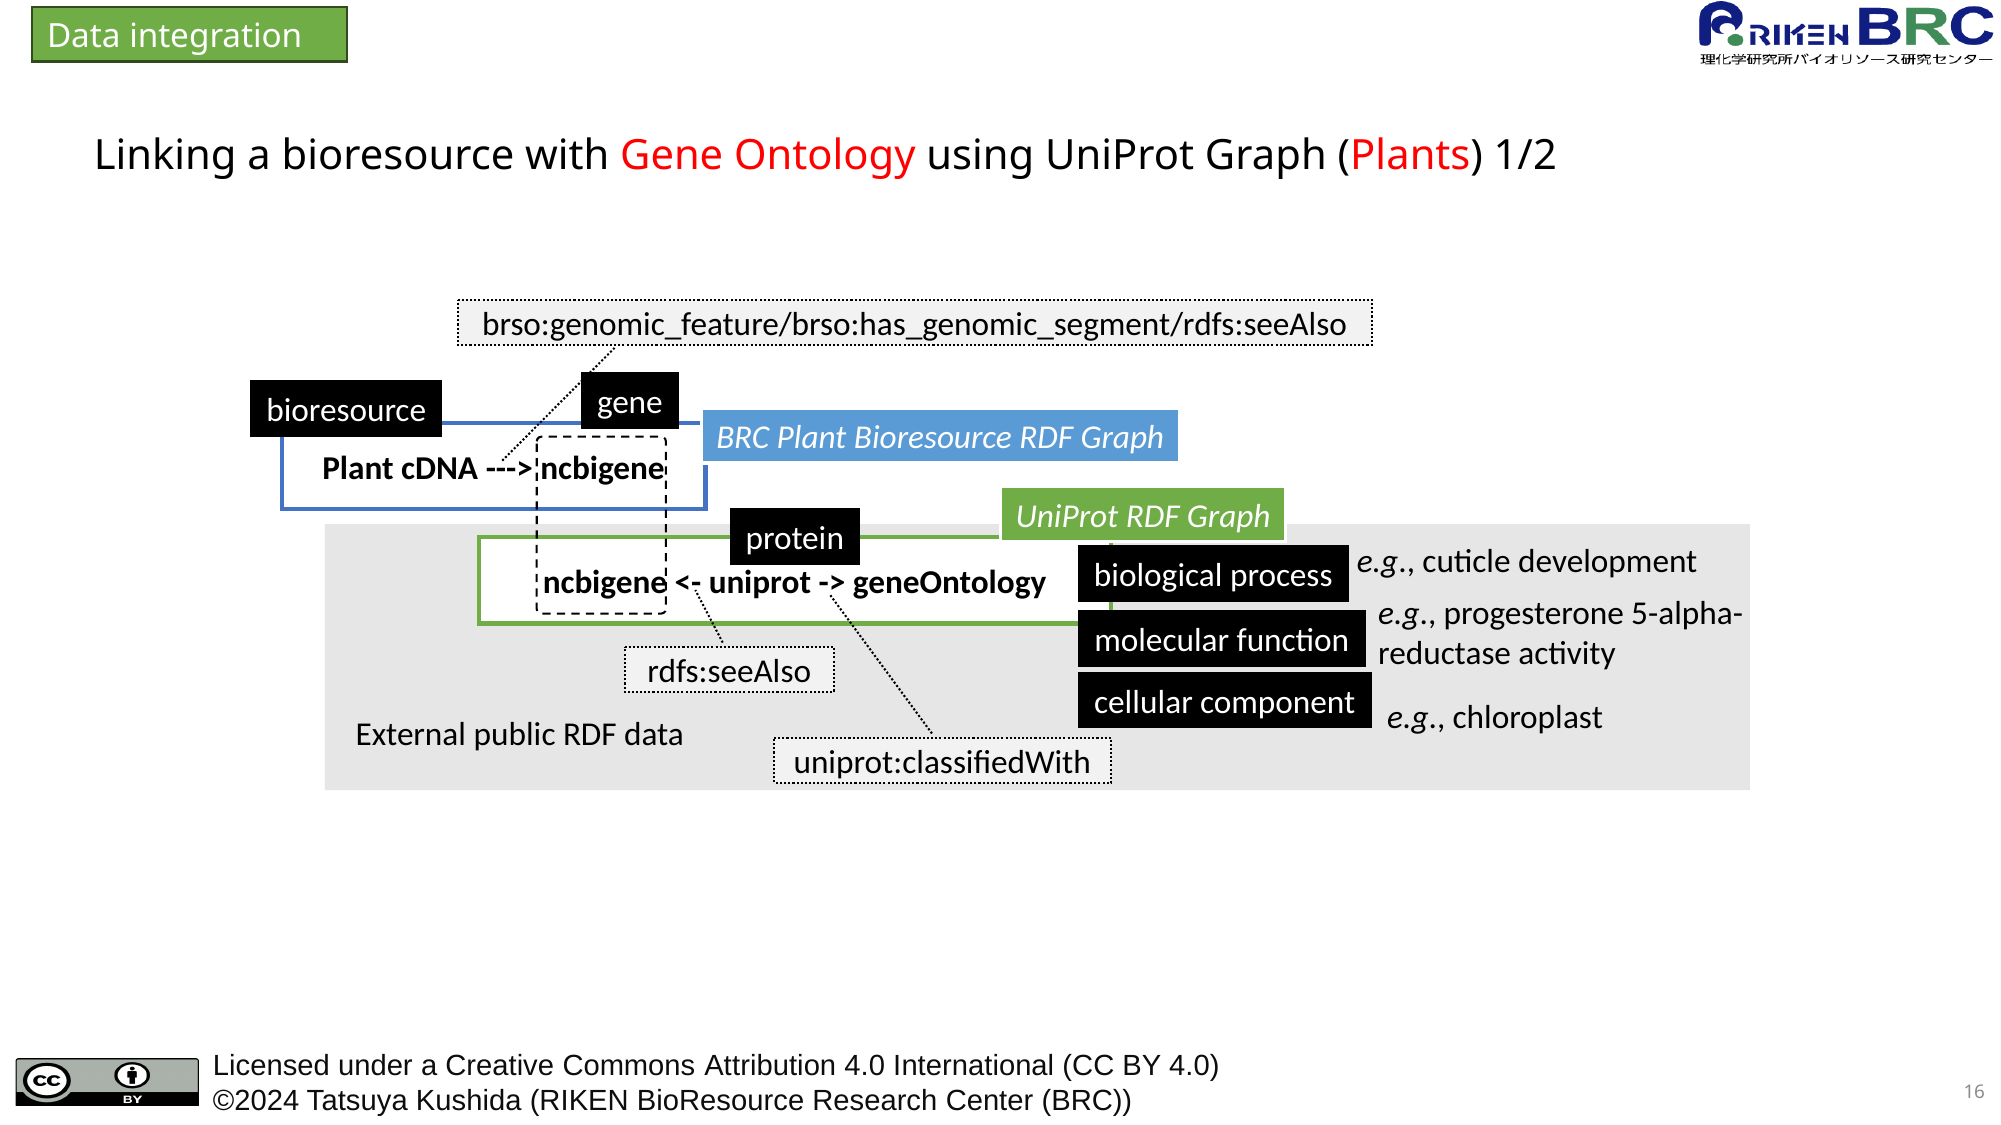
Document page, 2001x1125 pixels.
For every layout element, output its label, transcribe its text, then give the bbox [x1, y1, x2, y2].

text_box Linking a bioresource with Gene Ontology using UniProt Graph (Plants) 1/2 [78, 120, 1714, 185]
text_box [249, 299, 1798, 791]
picture [1689, 0, 2000, 65]
slide_number 16 [1550, 1062, 2000, 1122]
text_box Data integration [31, 6, 348, 63]
picture [15, 1058, 199, 1106]
